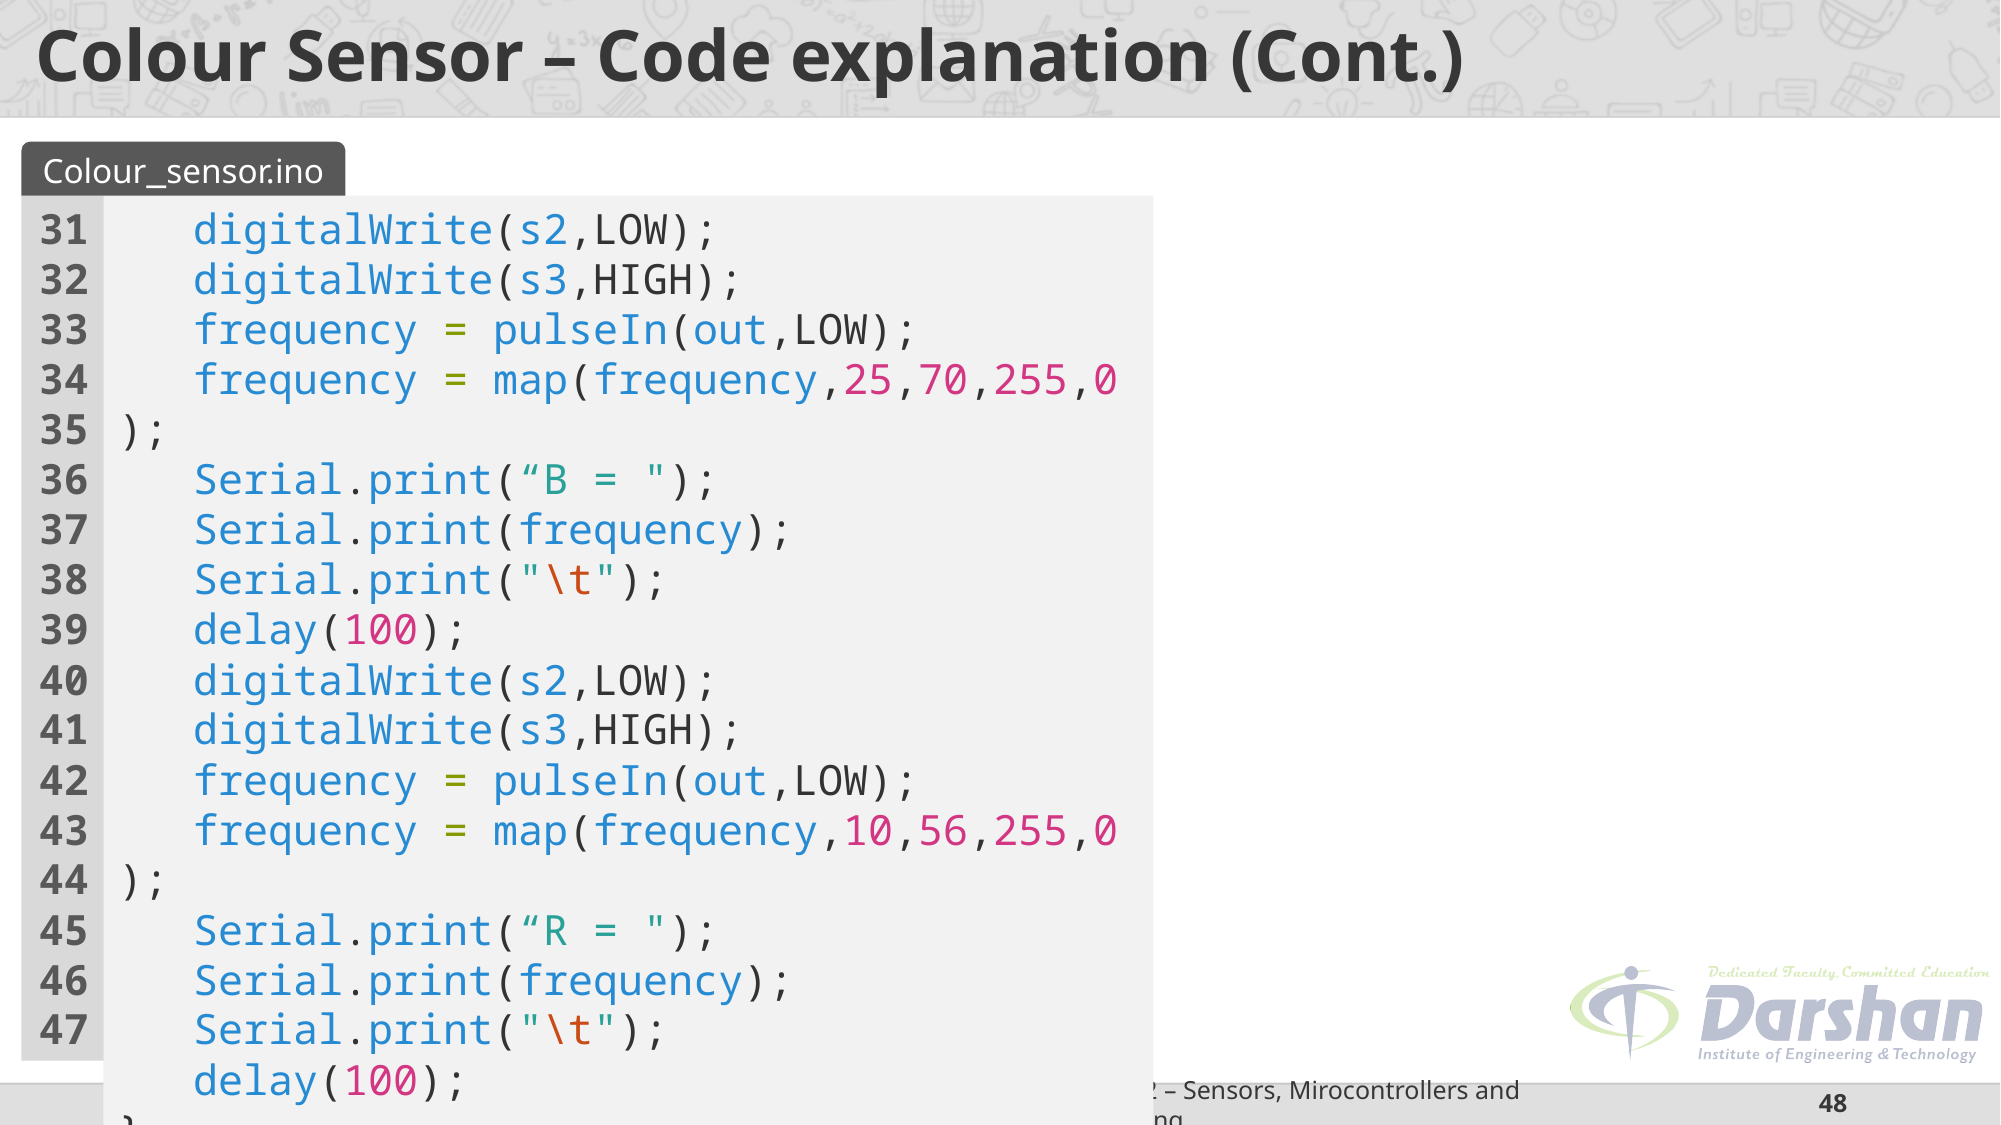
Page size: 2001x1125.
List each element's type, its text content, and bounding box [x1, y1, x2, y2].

title ARM Register Organization - SFRs [1570, 966, 1990, 1063]
title Colour Sensor – Code explanation (Cont.) [0, 0, 2000, 117]
text_box 31 32 33 34 35 36 37 38 39 40 41 42 43 44 45 46 47 [21, 197, 104, 1061]
text_box Colour_sensor.ino [20, 140, 347, 197]
text_box digitalWrite(s2,LOW); digitalWrite(s3,HIGH); frequency = pulseIn(out,LOW); frequency = map(frequency,25,70,255,0); Serial.print(“B = "); Serial.print(frequency); Serial.print("\t"); delay(100); digitalWrite(s2,LOW); digitalWrite(s3,HIGH); frequency = pulseIn(out,LOW); frequency = map(frequency,10,56,255,0); Serial.print(“R = "); Serial.print(frequency); Serial.print("\t"); delay(100); } [103, 195, 1154, 1125]
